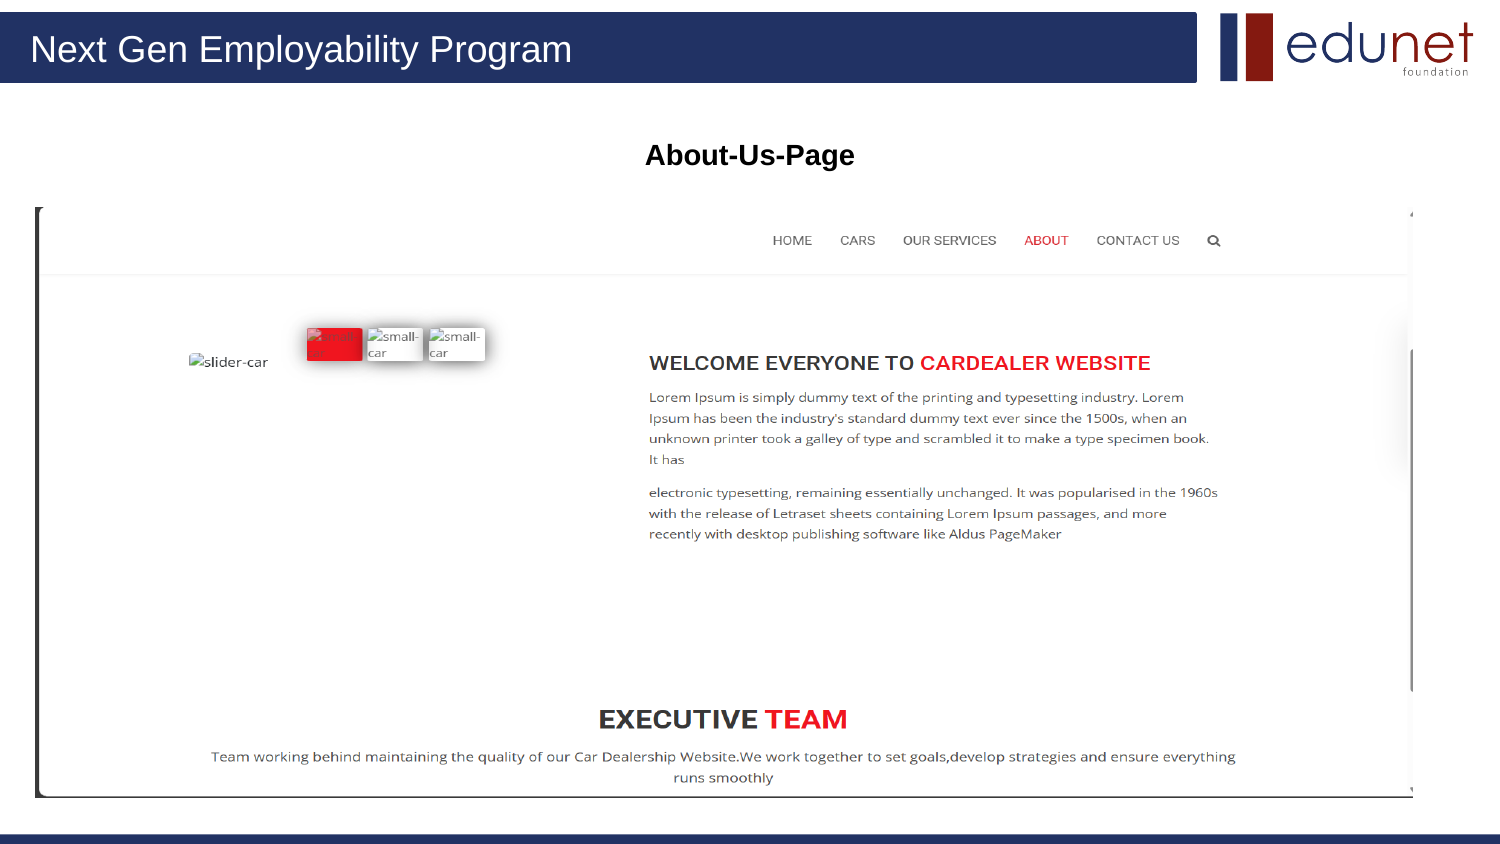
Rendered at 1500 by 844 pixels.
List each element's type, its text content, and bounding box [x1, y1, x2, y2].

picture [35, 207, 1413, 799]
picture [1279, 14, 1482, 83]
title About-Us-Page [103, 98, 1397, 206]
